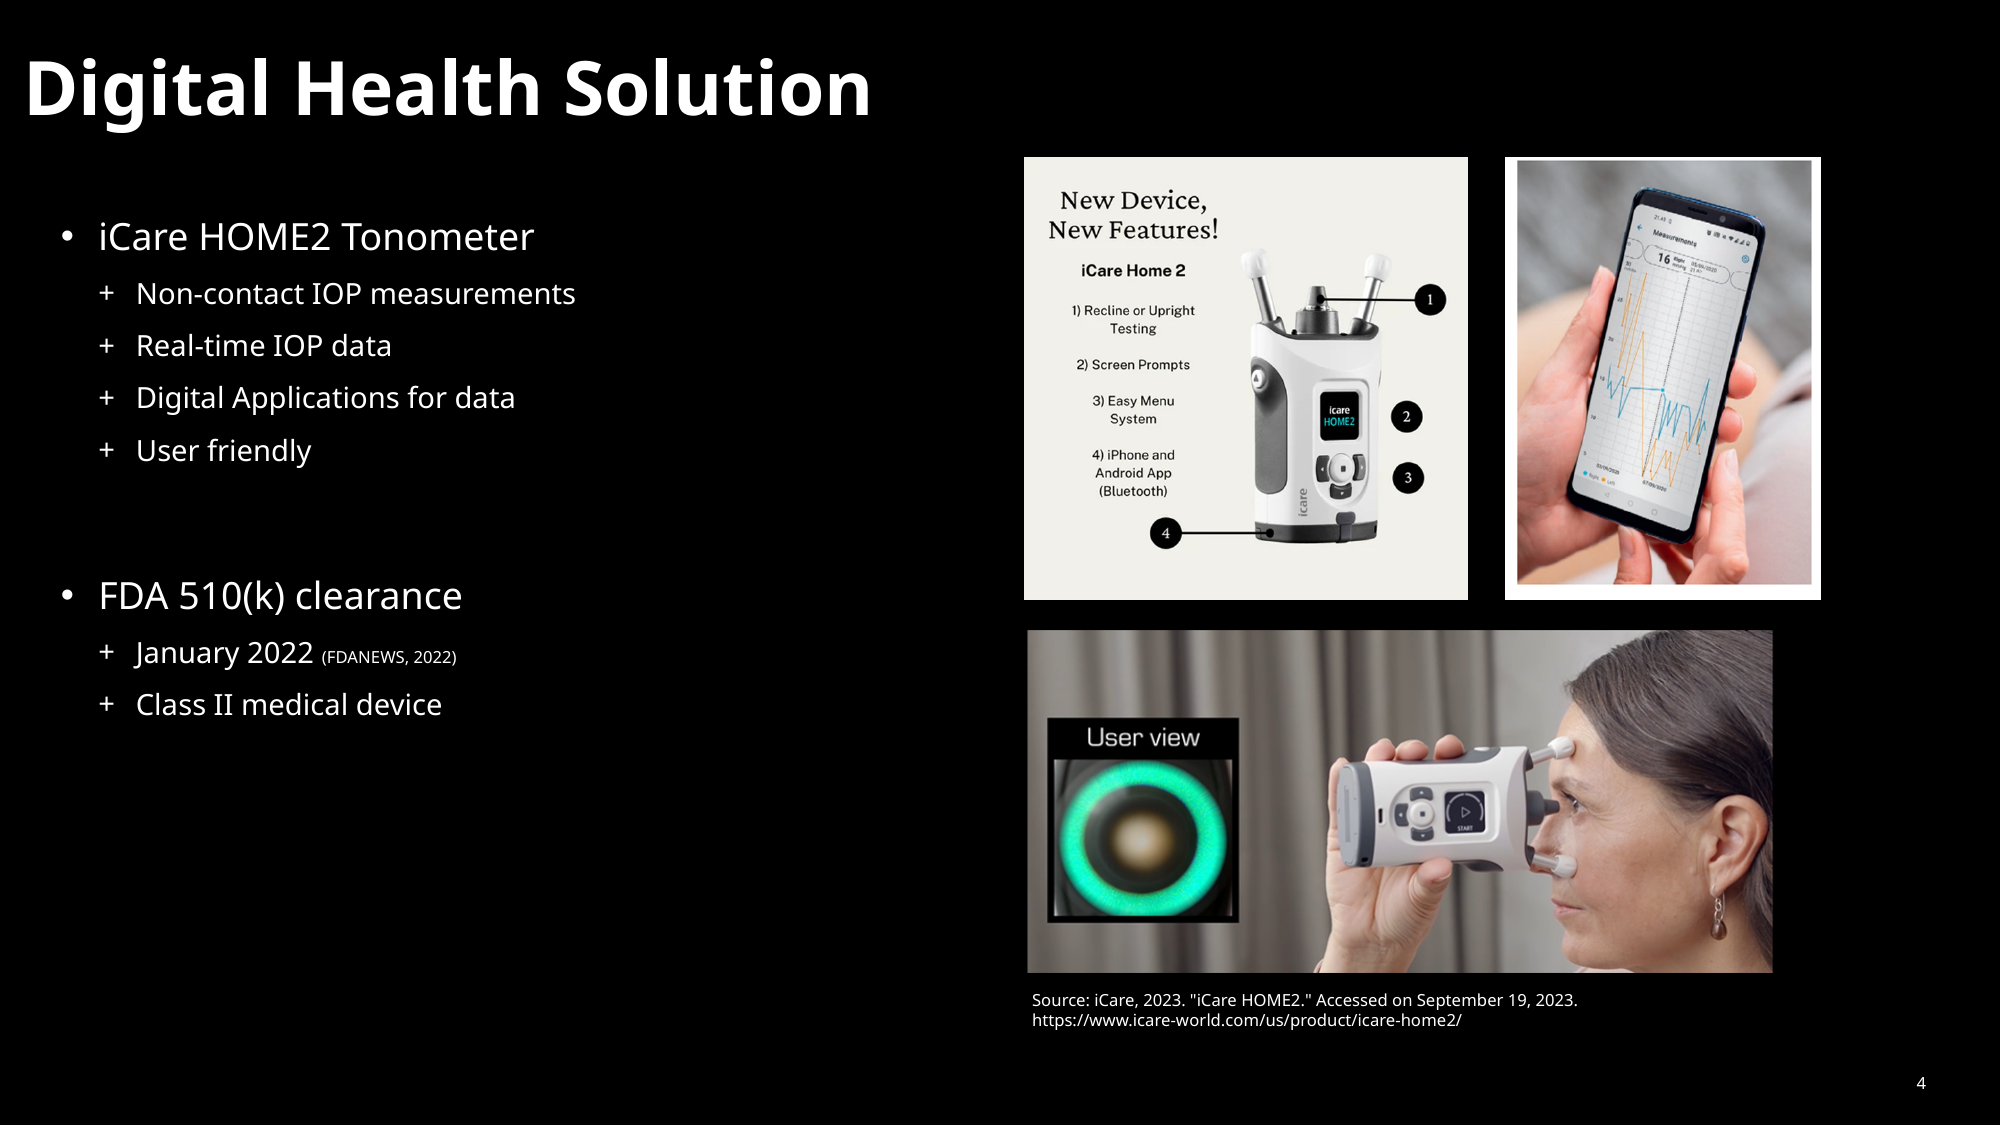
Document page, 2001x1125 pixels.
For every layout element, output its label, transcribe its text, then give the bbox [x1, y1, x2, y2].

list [1017, 150, 1474, 606]
title Digital Health Solution [8, 43, 1143, 145]
picture [1498, 150, 1827, 606]
slide_number 4 [1870, 1054, 1942, 1114]
text_box Source: iCare, 2023. "iCare HOME2." Accessed on September 19, 2023. https://www.icare-world.com/us/product/icare-home2/ [1017, 982, 1928, 1083]
picture [1017, 620, 1788, 983]
list iCare HOME2 Tonometer Non-contact IOP measurements Real-time IOP data Digital Applications for data User friendly FDA 510(k) clearance January 2022 (FDANEWS, 2022) Class II medical device [45, 196, 877, 1010]
